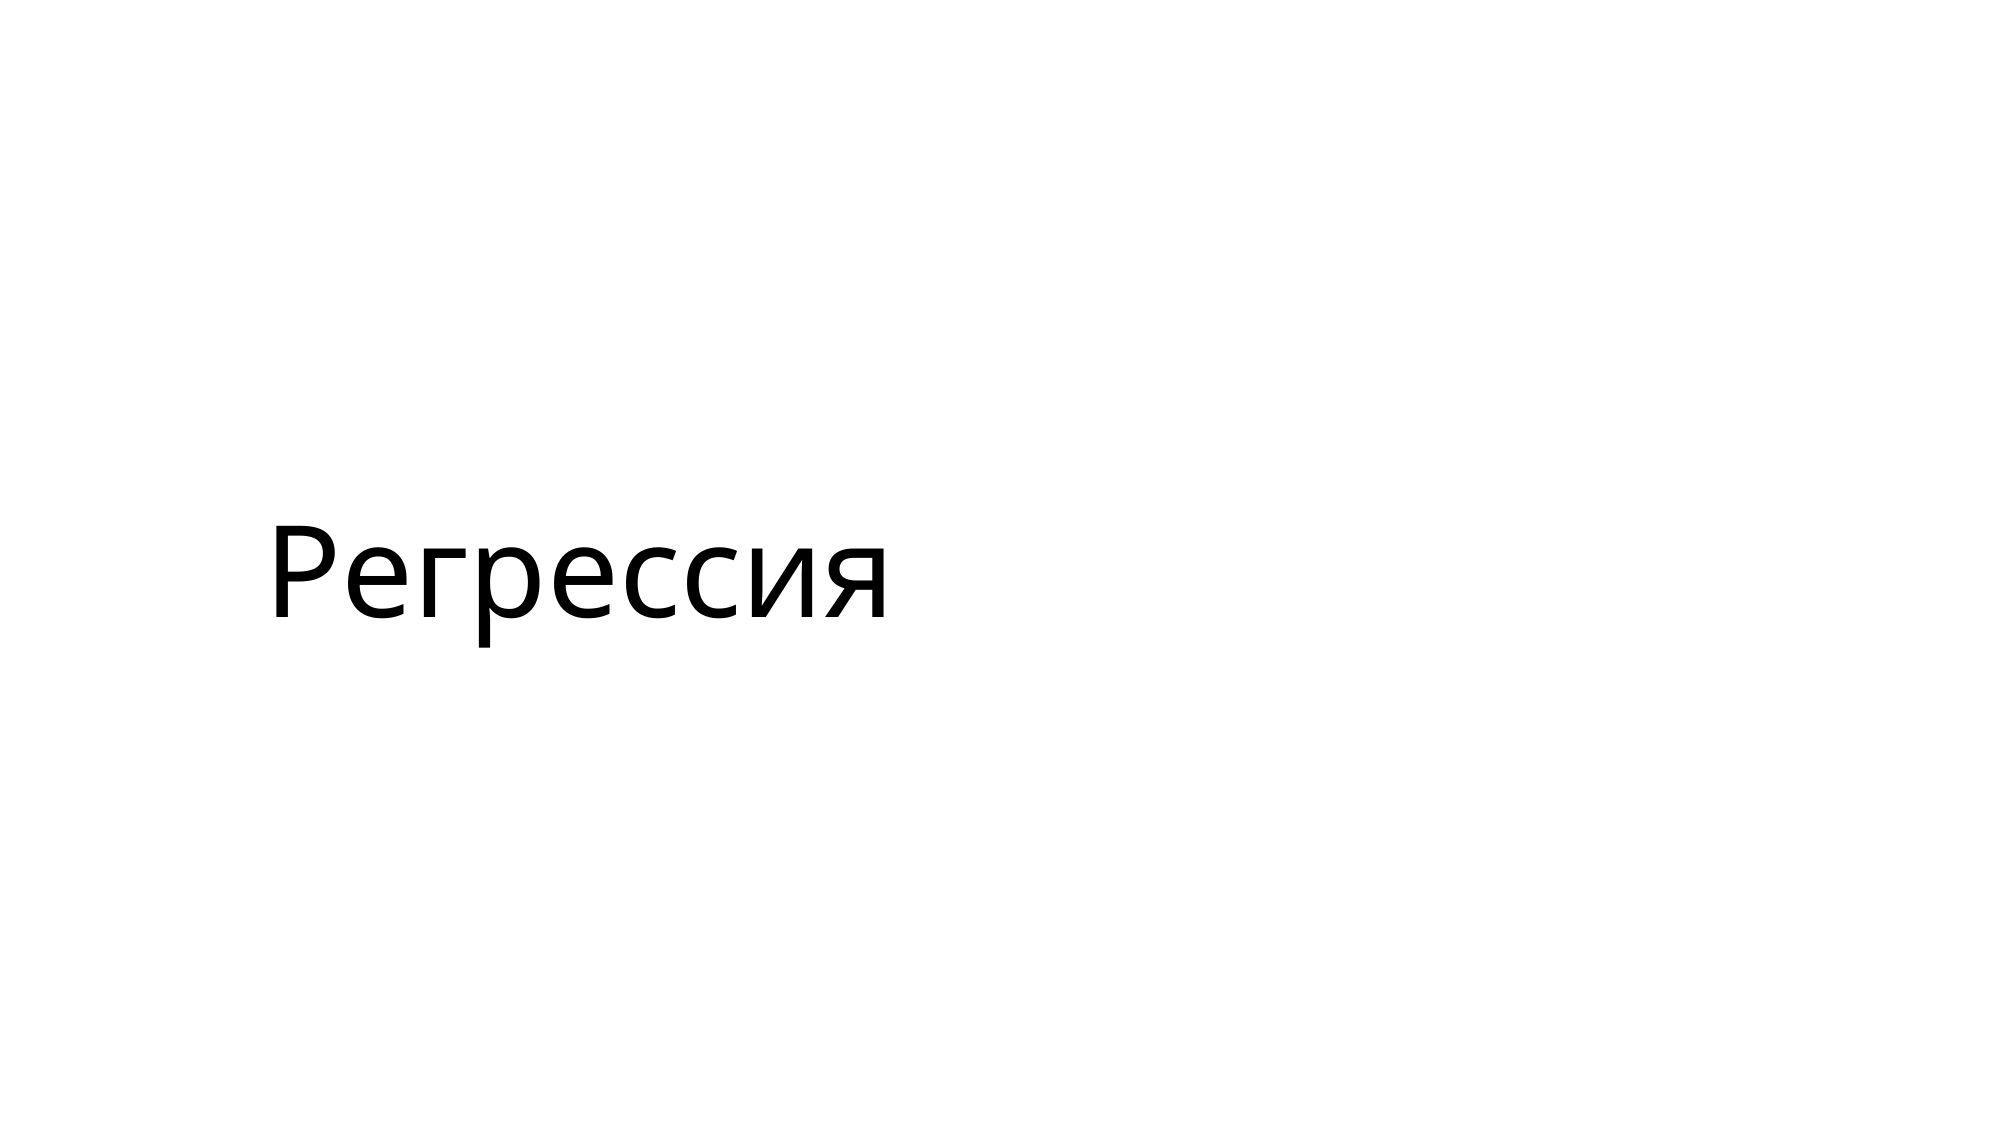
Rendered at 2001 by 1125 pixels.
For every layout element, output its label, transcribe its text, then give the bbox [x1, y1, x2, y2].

title Регрессия [249, 407, 1479, 726]
